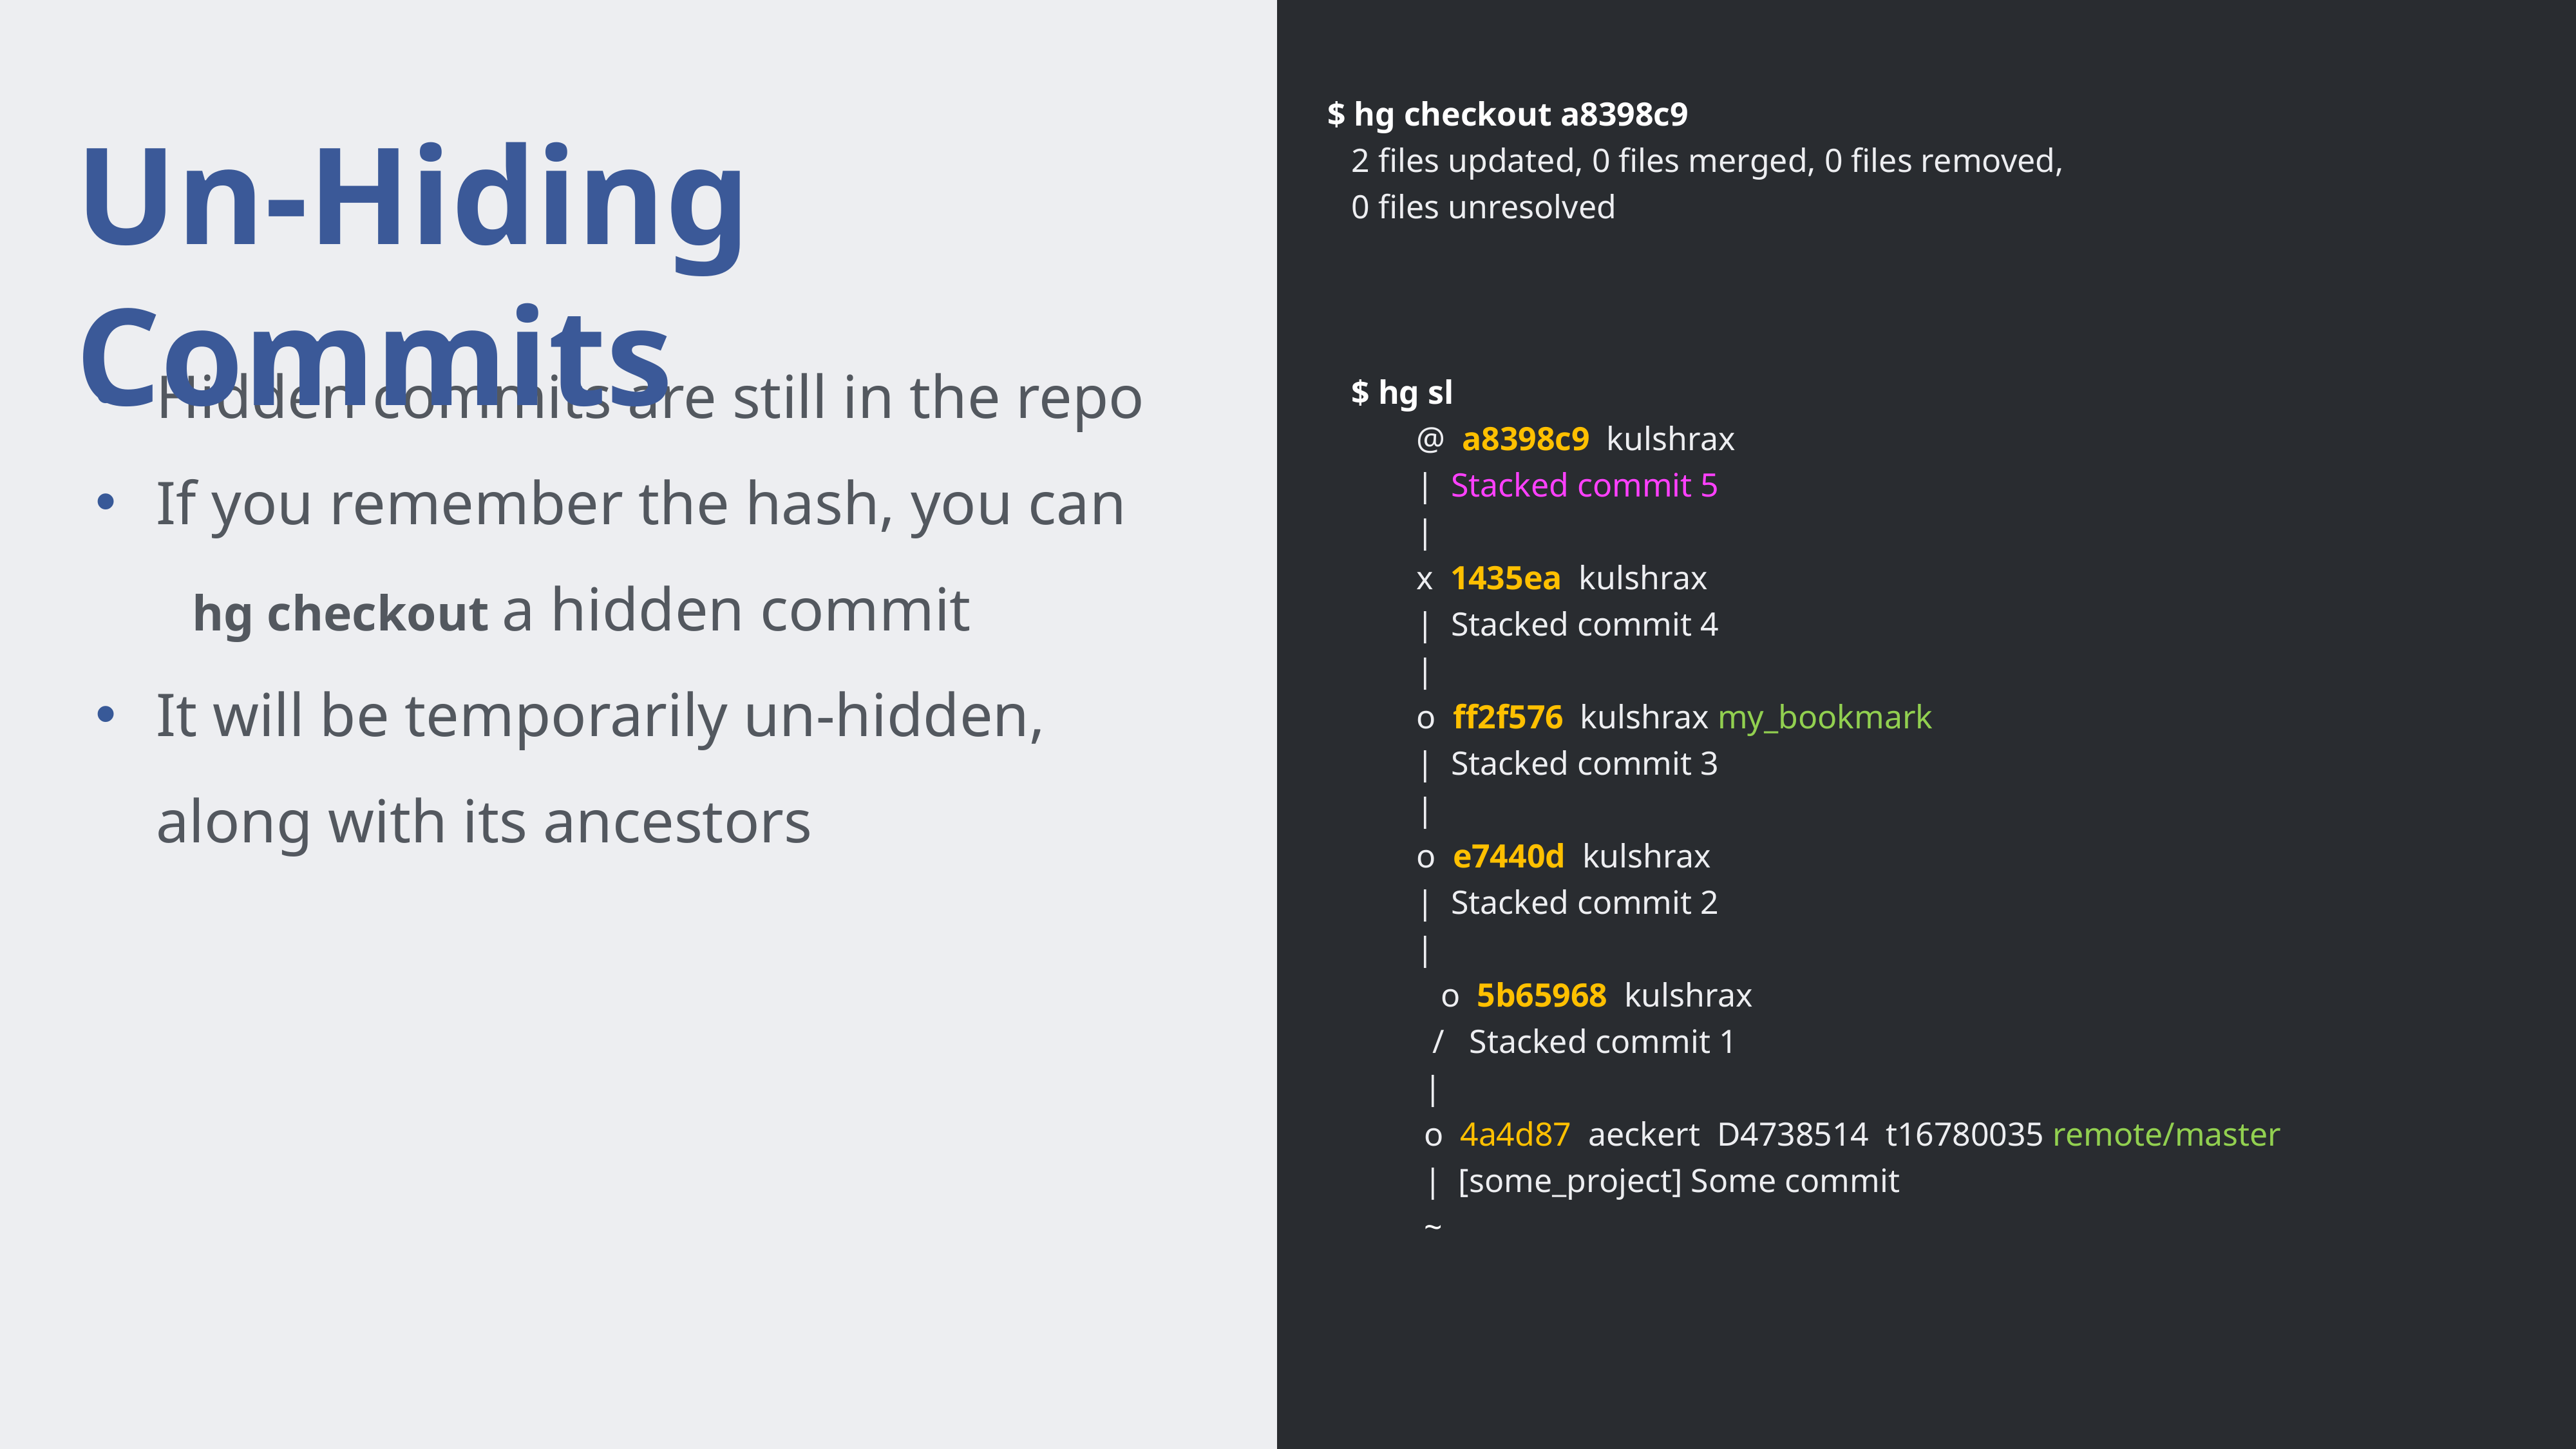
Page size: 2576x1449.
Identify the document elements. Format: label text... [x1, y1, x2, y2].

list Hidden commits are still in the repo If you remember the hash, you can hg checkout a hidden commit It will be temporarily un-hidden, along with its ancestors [95, 323, 1214, 1157]
text_box $ hg checkout a8398c9 2 files updated, 0 files merged, 0 files removed, 0 files unresolved $ hg sl @ a8398c9 kulshrax | Stacked commit 5 | x 1435ea kulshrax | Stacked commit 4 | o ff2f576 kulshrax my_bookmark | Stacked commit 3 | o e7440d kulshrax | Stacked commit 2 | o 5b65968 kulshrax / Stacked commit 1 | o 4a4d87 aeckert D4738514 t16780035 remote/master | [some_project] Some commit ~ [1308, 76, 2481, 1373]
text_box [1277, 0, 2576, 1449]
title Un-Hiding Commits [75, 109, 1214, 305]
